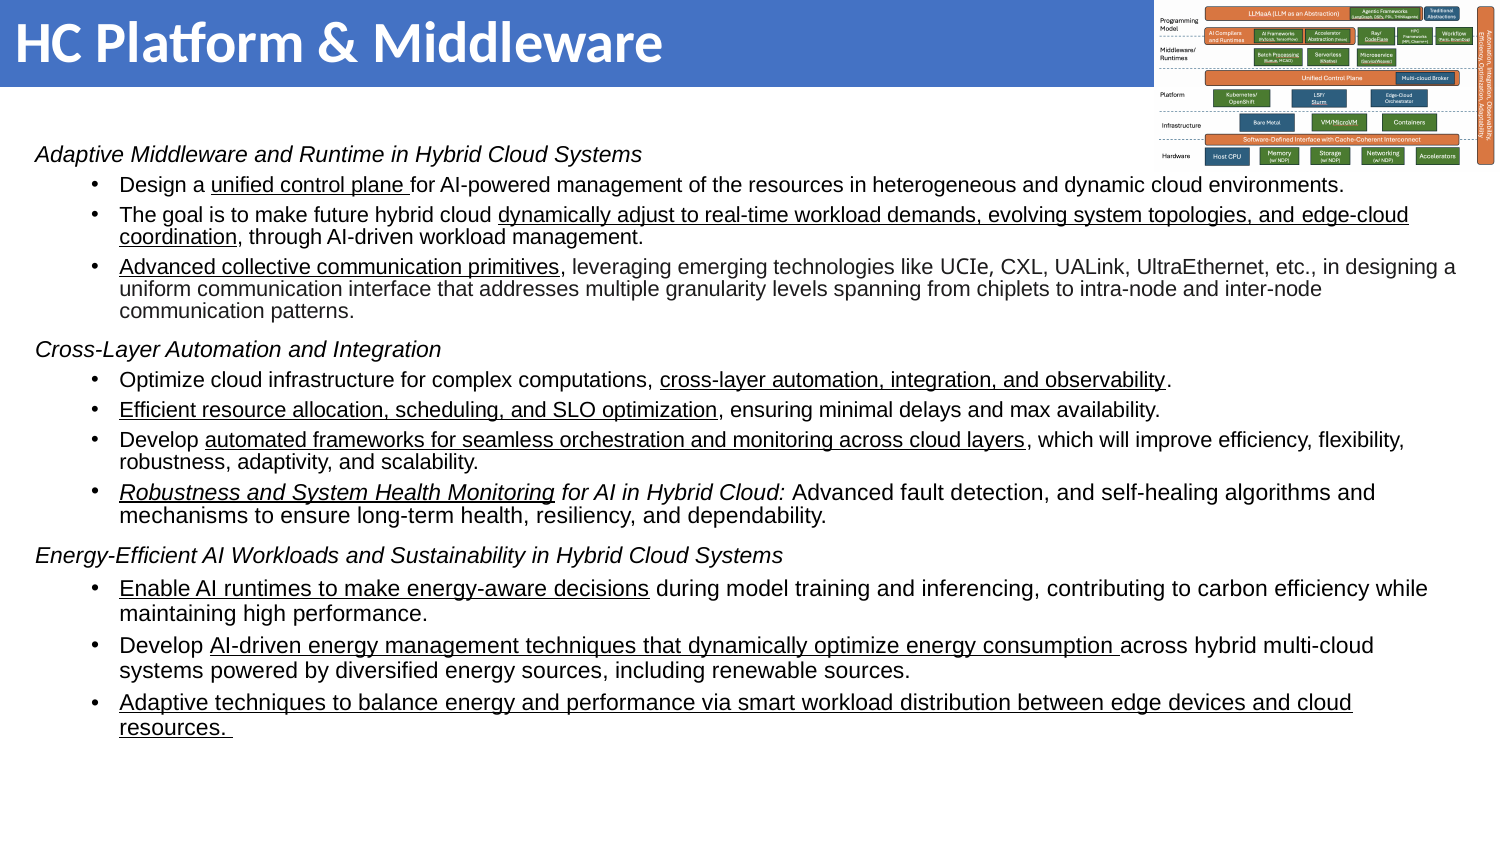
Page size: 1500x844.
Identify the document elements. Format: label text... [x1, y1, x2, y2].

text_box HC Platform & Middleware [0, 0, 1154, 87]
list Adaptive Middleware and Runtime in Hybrid Cloud Systems Design a unified control plane for AI-powered management of the resources in heterogeneous and dynamic cloud environments. The goal is to make future hybrid cloud dynamically adjust to real-time workload demands, evolving system topologies, and edge-cloud coordination, through AI-driven workload management. Advanced collective communication primitives, leveraging emerging technologies like UCIe, CXL, UALink, UltraEthernet, etc., in designing a uniform communication interface that addresses multiple granularity levels spanning from chiplets to intra-node and inter-node communication patterns. Cross-Layer Automation and Integration Optimize cloud infrastructure for complex computations, cross-layer automation, integration, and observability. Efficient resource allocation, scheduling, and SLO optimization, ensuring minimal delays and max availability. Develop automated frameworks for seamless orchestration and monitoring across cloud layers, which will improve efficiency, flexibility, robustness, adaptivity, and scalability. Robustness and System Health Monitoring for AI in Hybrid Cloud: Advanced fault detection, and self-healing algorithms and mechanisms to ensure long-term health, resiliency, and dependability. Energy-Efficient AI Workloads and Sustainability in Hybrid Cloud Systems Enable AI runtimes to make energy-aware decisions during model training and inferencing, contributing to carbon efficiency while maintaining high performance. Develop AI-driven energy management techniques that dynamically optimize energy consumption across hybrid multi-cloud systems powered by diversified energy sources, including renewable sources. Adaptive techniques to balance energy and performance via smart workload distribution between edge devices and cloud resources. [20, 93, 1480, 844]
picture [1154, 0, 1500, 172]
